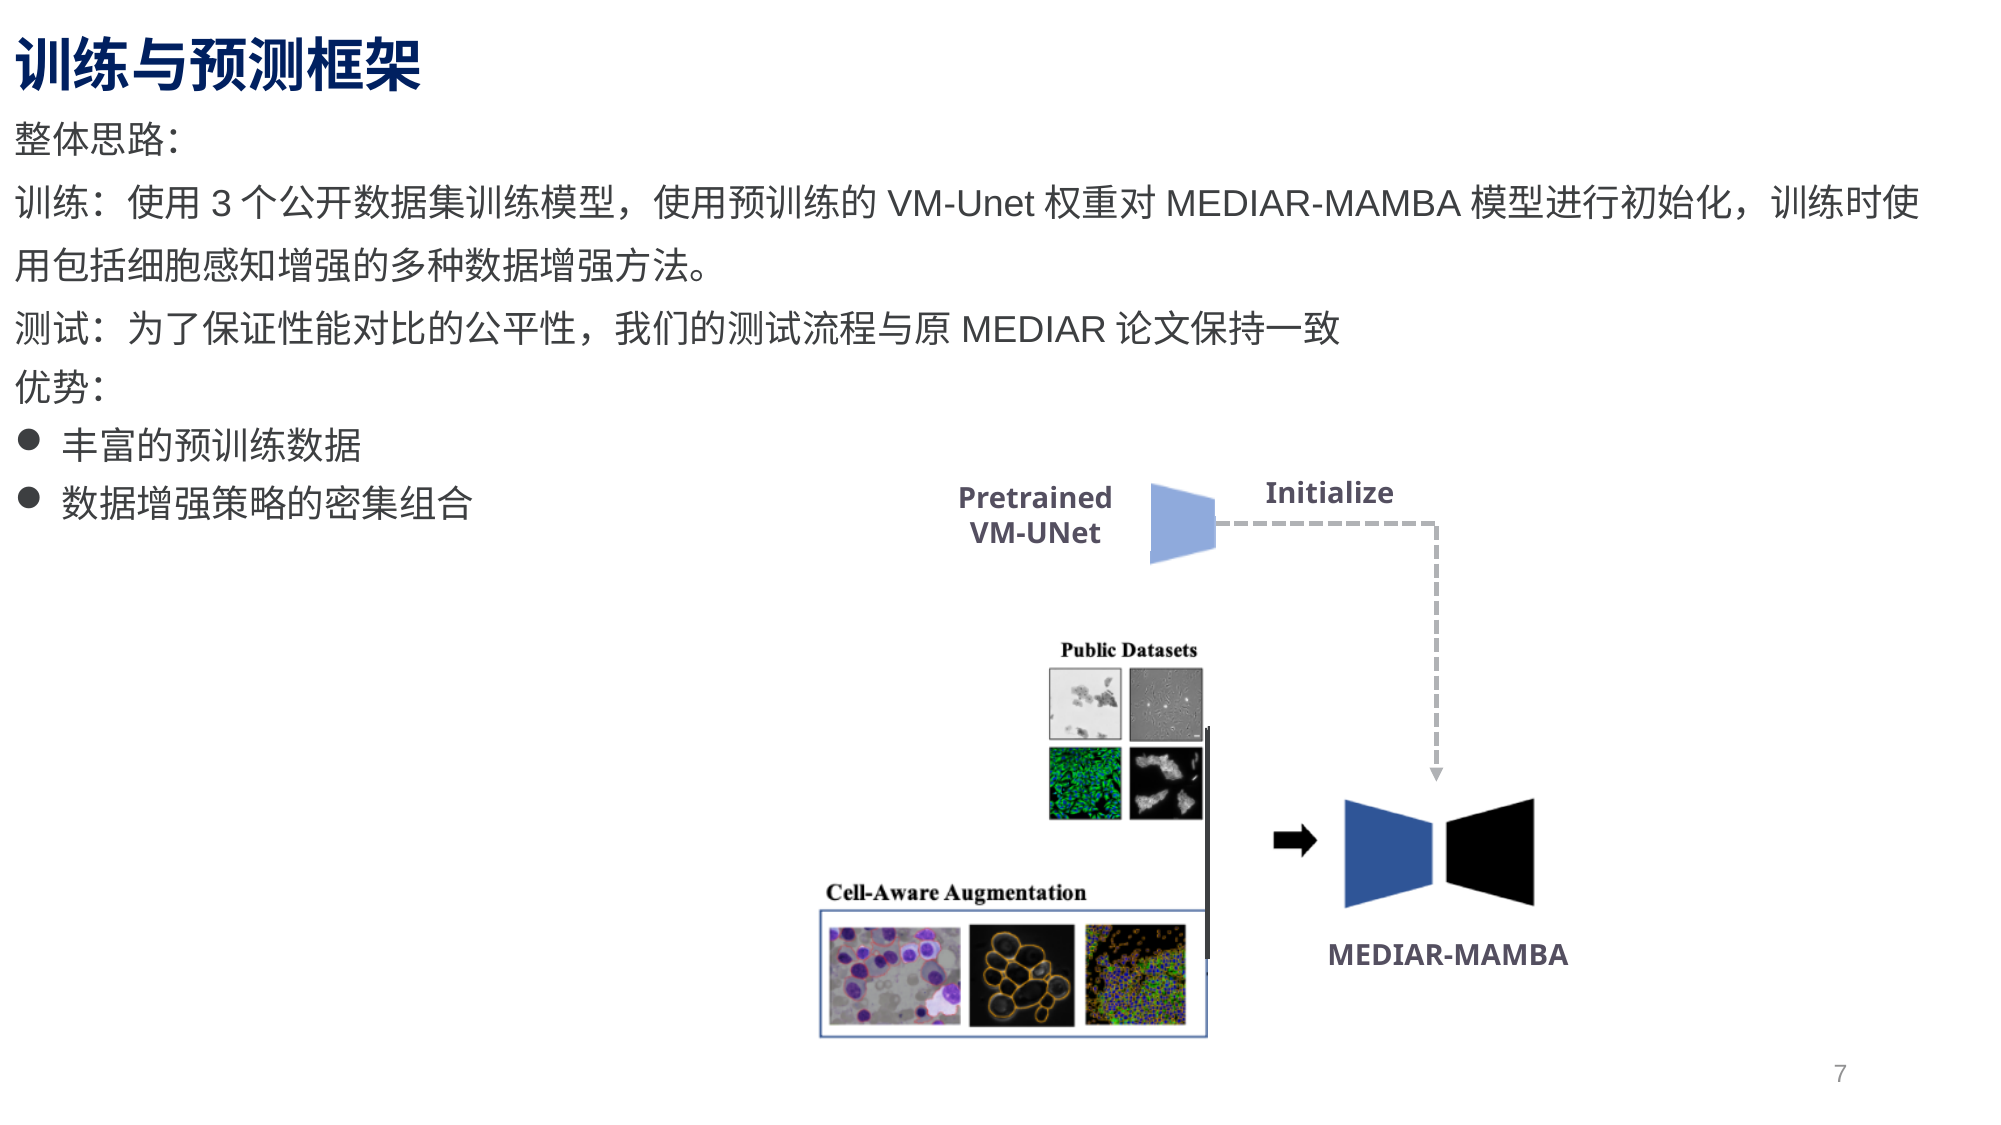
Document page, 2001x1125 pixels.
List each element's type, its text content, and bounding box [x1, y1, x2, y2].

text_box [812, 468, 1603, 1043]
text_box 训练与预测框架 整体思路： 训练：使用3个公开数据集训练模型，使用预训练的VM-Unet权重对MEDIAR-MAMBA模型进行初始化，训练时使用包括细胞感知增强的多种数据增强方法。 测试：为了保证性能对比的公平性，我们的测试流程与原MEDIAR论文保持一致 优势： 丰富的预训练数据 数据增强策略的密集组合 [0, 0, 1952, 533]
slide_number 7 [1412, 1042, 1863, 1103]
